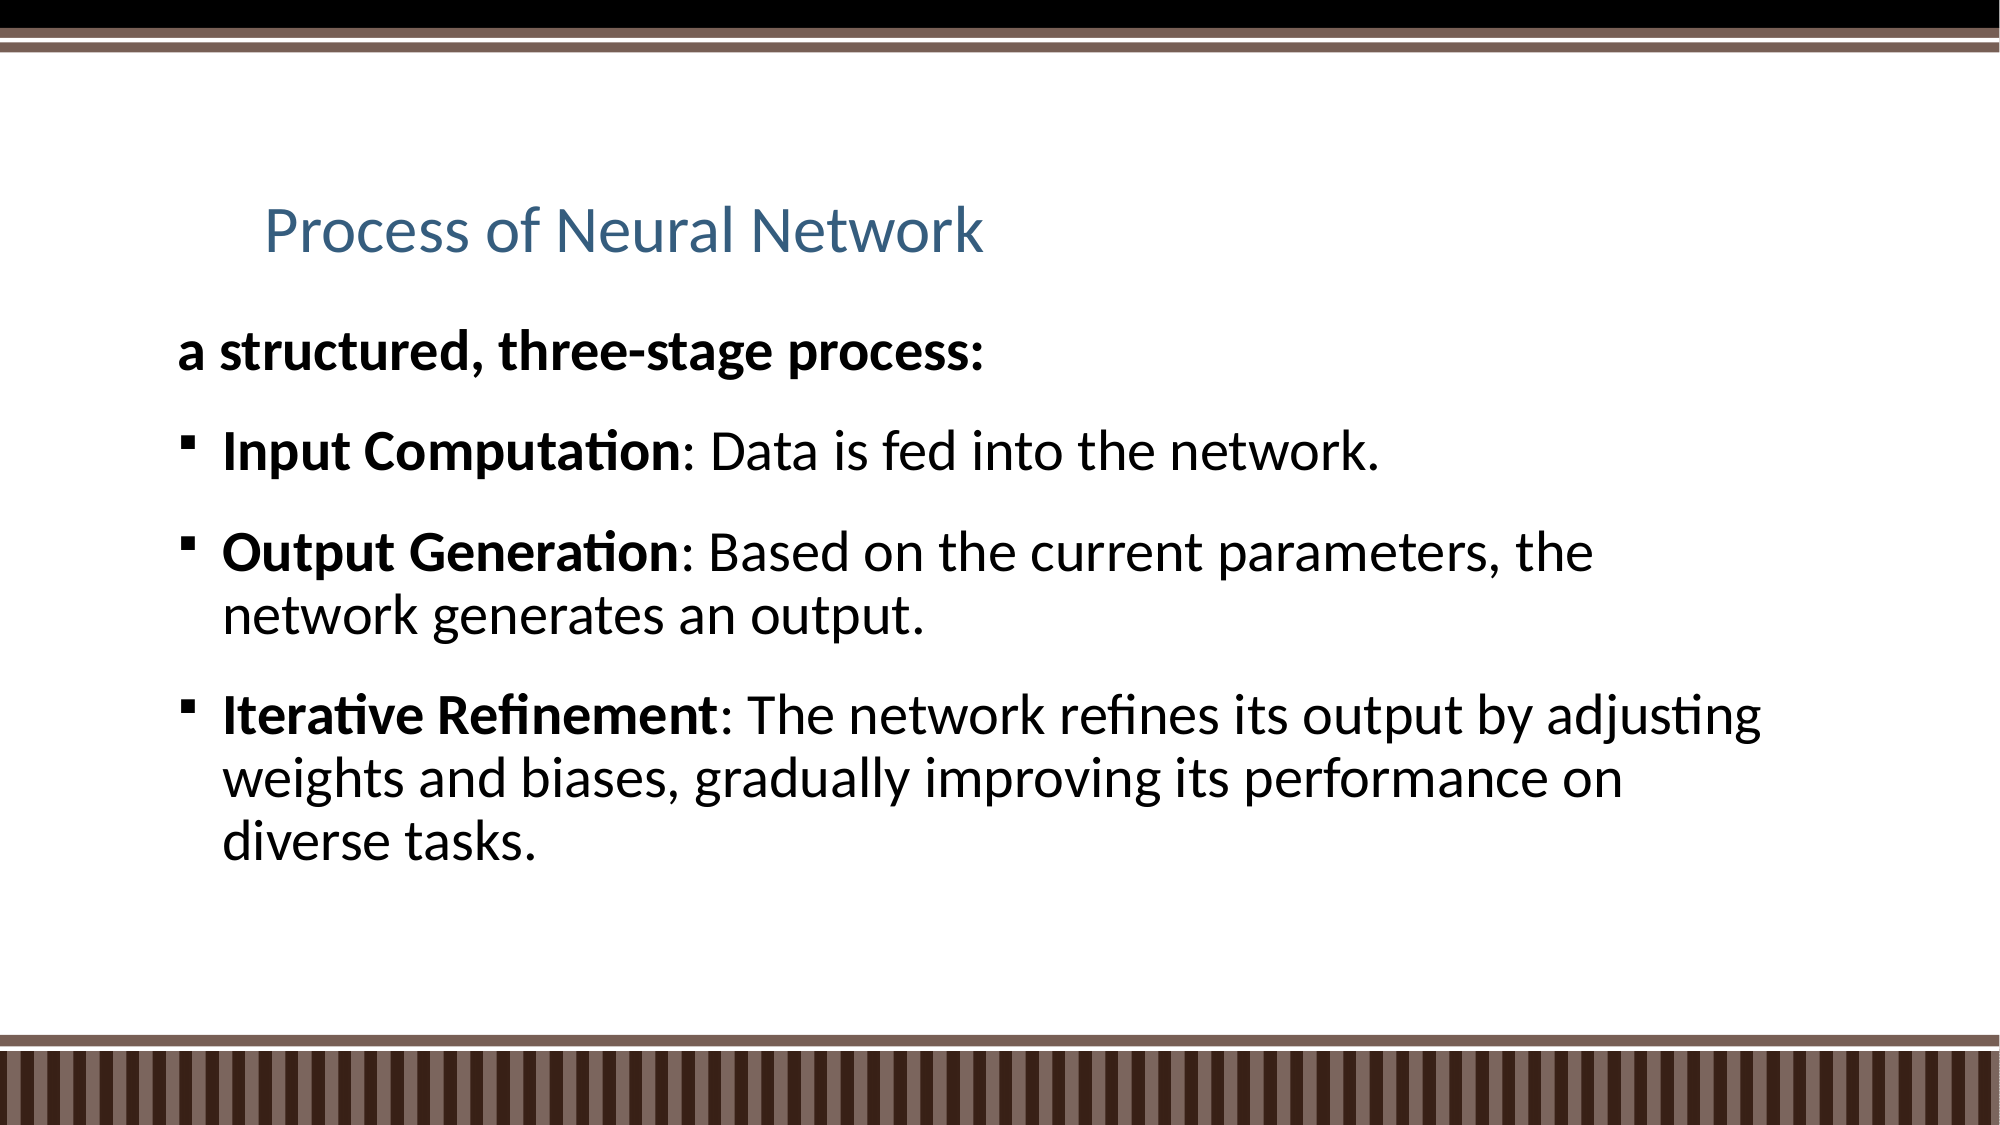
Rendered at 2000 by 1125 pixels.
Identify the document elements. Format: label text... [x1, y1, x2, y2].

title Process of Neural Network [249, 99, 1750, 275]
list a structured, three-stage process: Input Computation: Data is fed into the network. Output Generation: Based on the current parameters, the network generates an output. Iterative Refinement: The network refines its output by adjusting weights and biases, gradually improving its performance on diverse tasks. [162, 312, 1788, 950]
